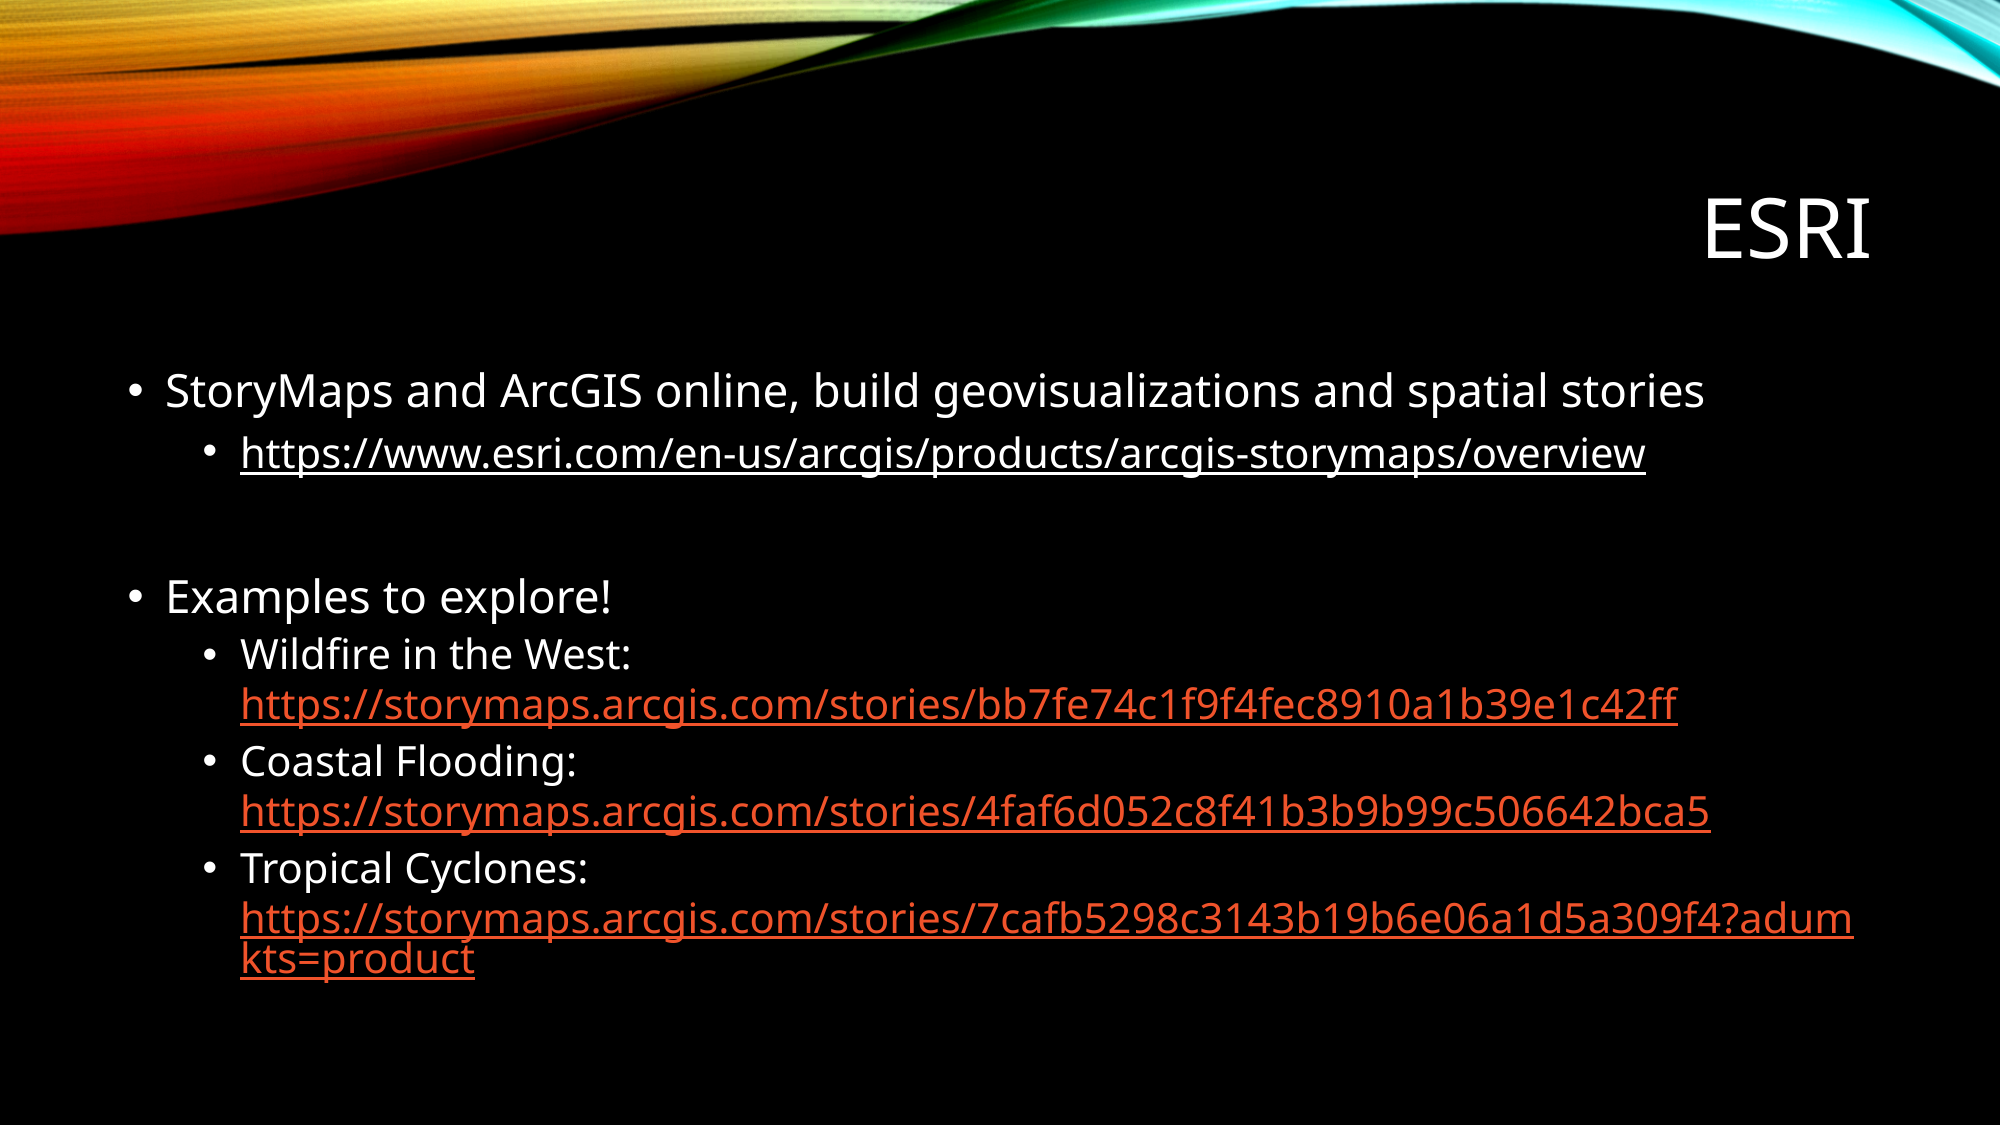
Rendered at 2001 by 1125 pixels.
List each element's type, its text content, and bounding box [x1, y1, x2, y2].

list StoryMaps and ArcGIS online, build geovisualizations and spatial stories https://www.esri.com/en-us/arcgis/products/arcgis-storymaps/overview Examples to explore! Wildfire in the West: https://storymaps.arcgis.com/stories/bb7fe74c1f9f4fec8910a1b39e1c42ff Coastal Flooding: https://storymaps.arcgis.com/stories/4faf6d052c8f41b3b9b99c506642bca5 Tropical Cyclones: https://storymaps.arcgis.com/stories/7cafb5298c3143b19b6e06a1d5a309f4?adumkts=product [112, 360, 1888, 1021]
picture [0, 0, 2000, 237]
title esri [474, 125, 1888, 338]
